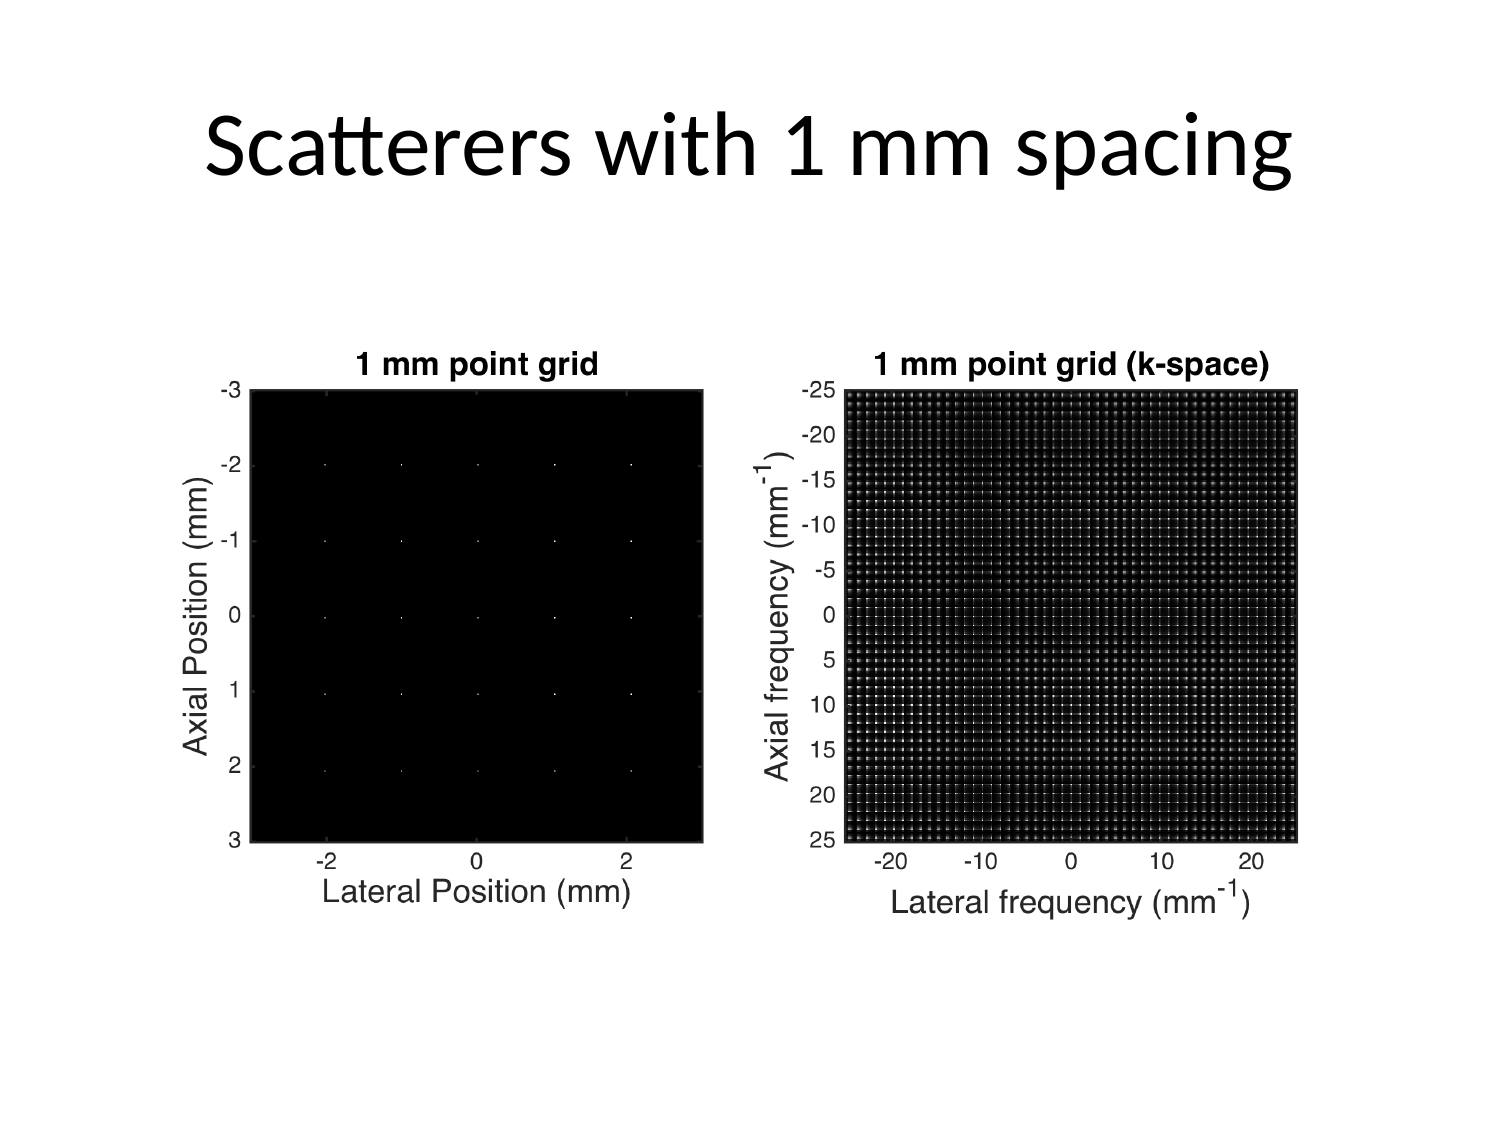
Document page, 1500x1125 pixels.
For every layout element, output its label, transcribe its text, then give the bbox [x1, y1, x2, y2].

title Scatterers with 1 mm spacing [75, 45, 1425, 233]
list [74, 262, 1426, 1006]
